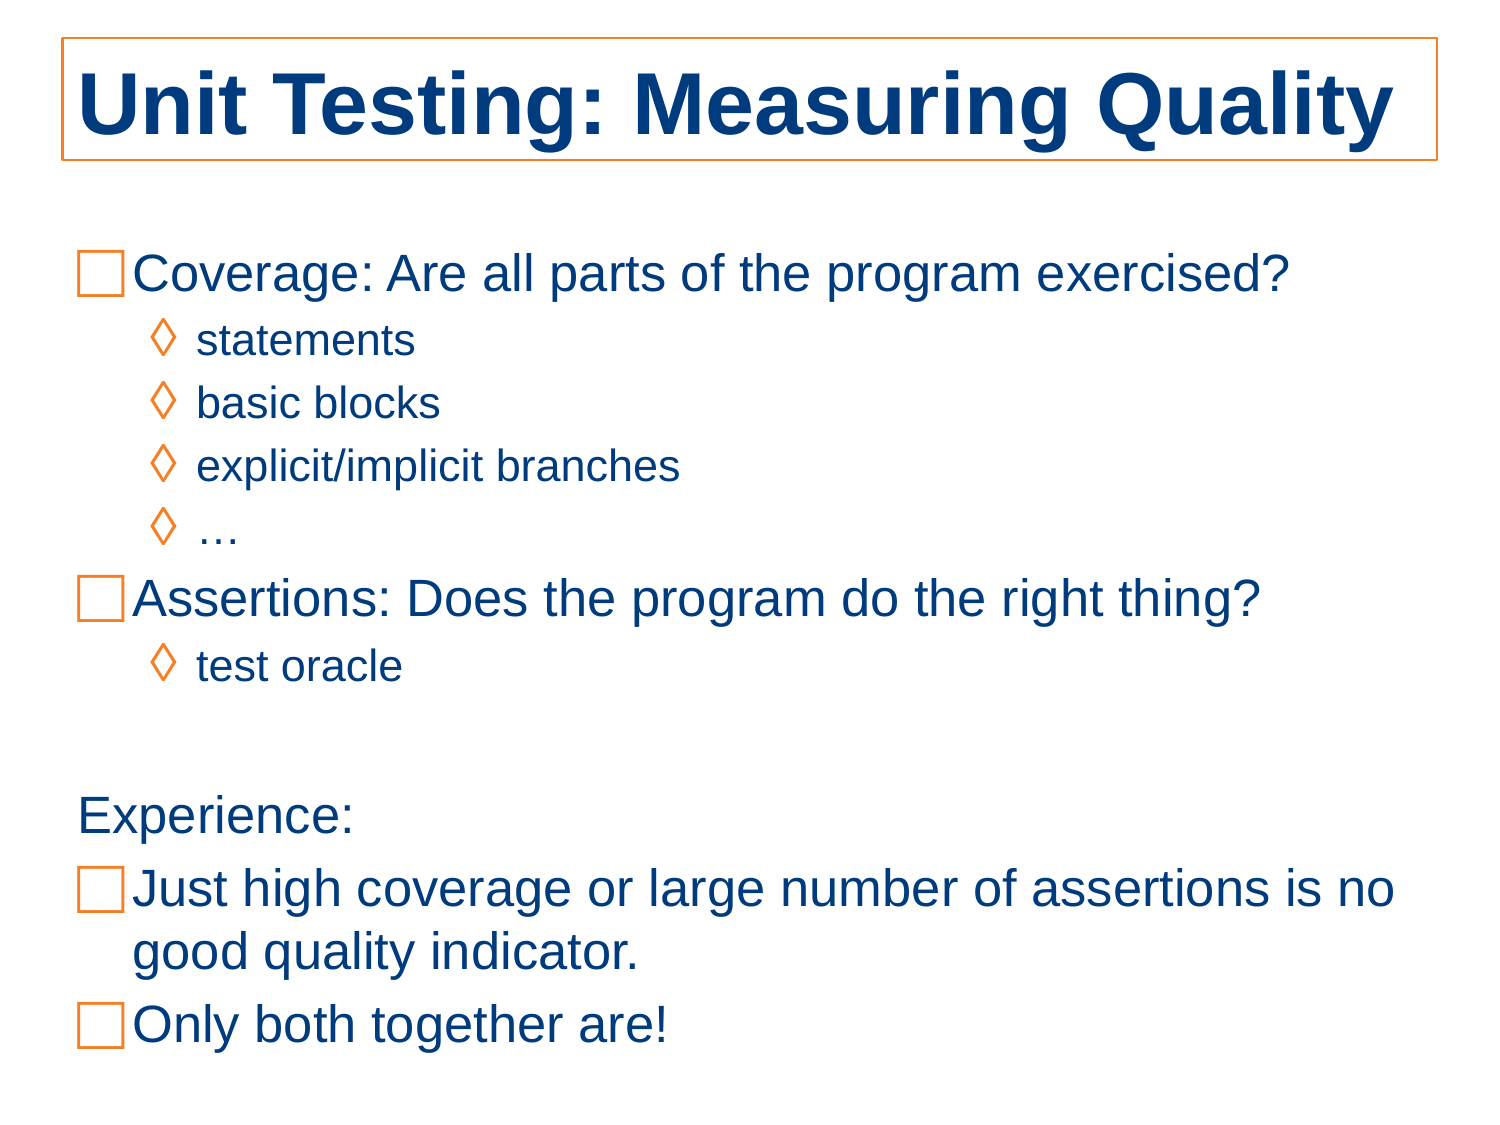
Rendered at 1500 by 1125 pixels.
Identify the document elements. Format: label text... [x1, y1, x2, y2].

title Unit Testing: Measuring Quality [61, 37, 1438, 161]
list Coverage: Are all parts of the program exercised? statements basic blocks explicit/implicit branches … Assertions: Does the program do the right thing? test oracle Experience: Just high coverage or large number of assertions is no good quality indicator. Only both together are! [62, 231, 1438, 1070]
